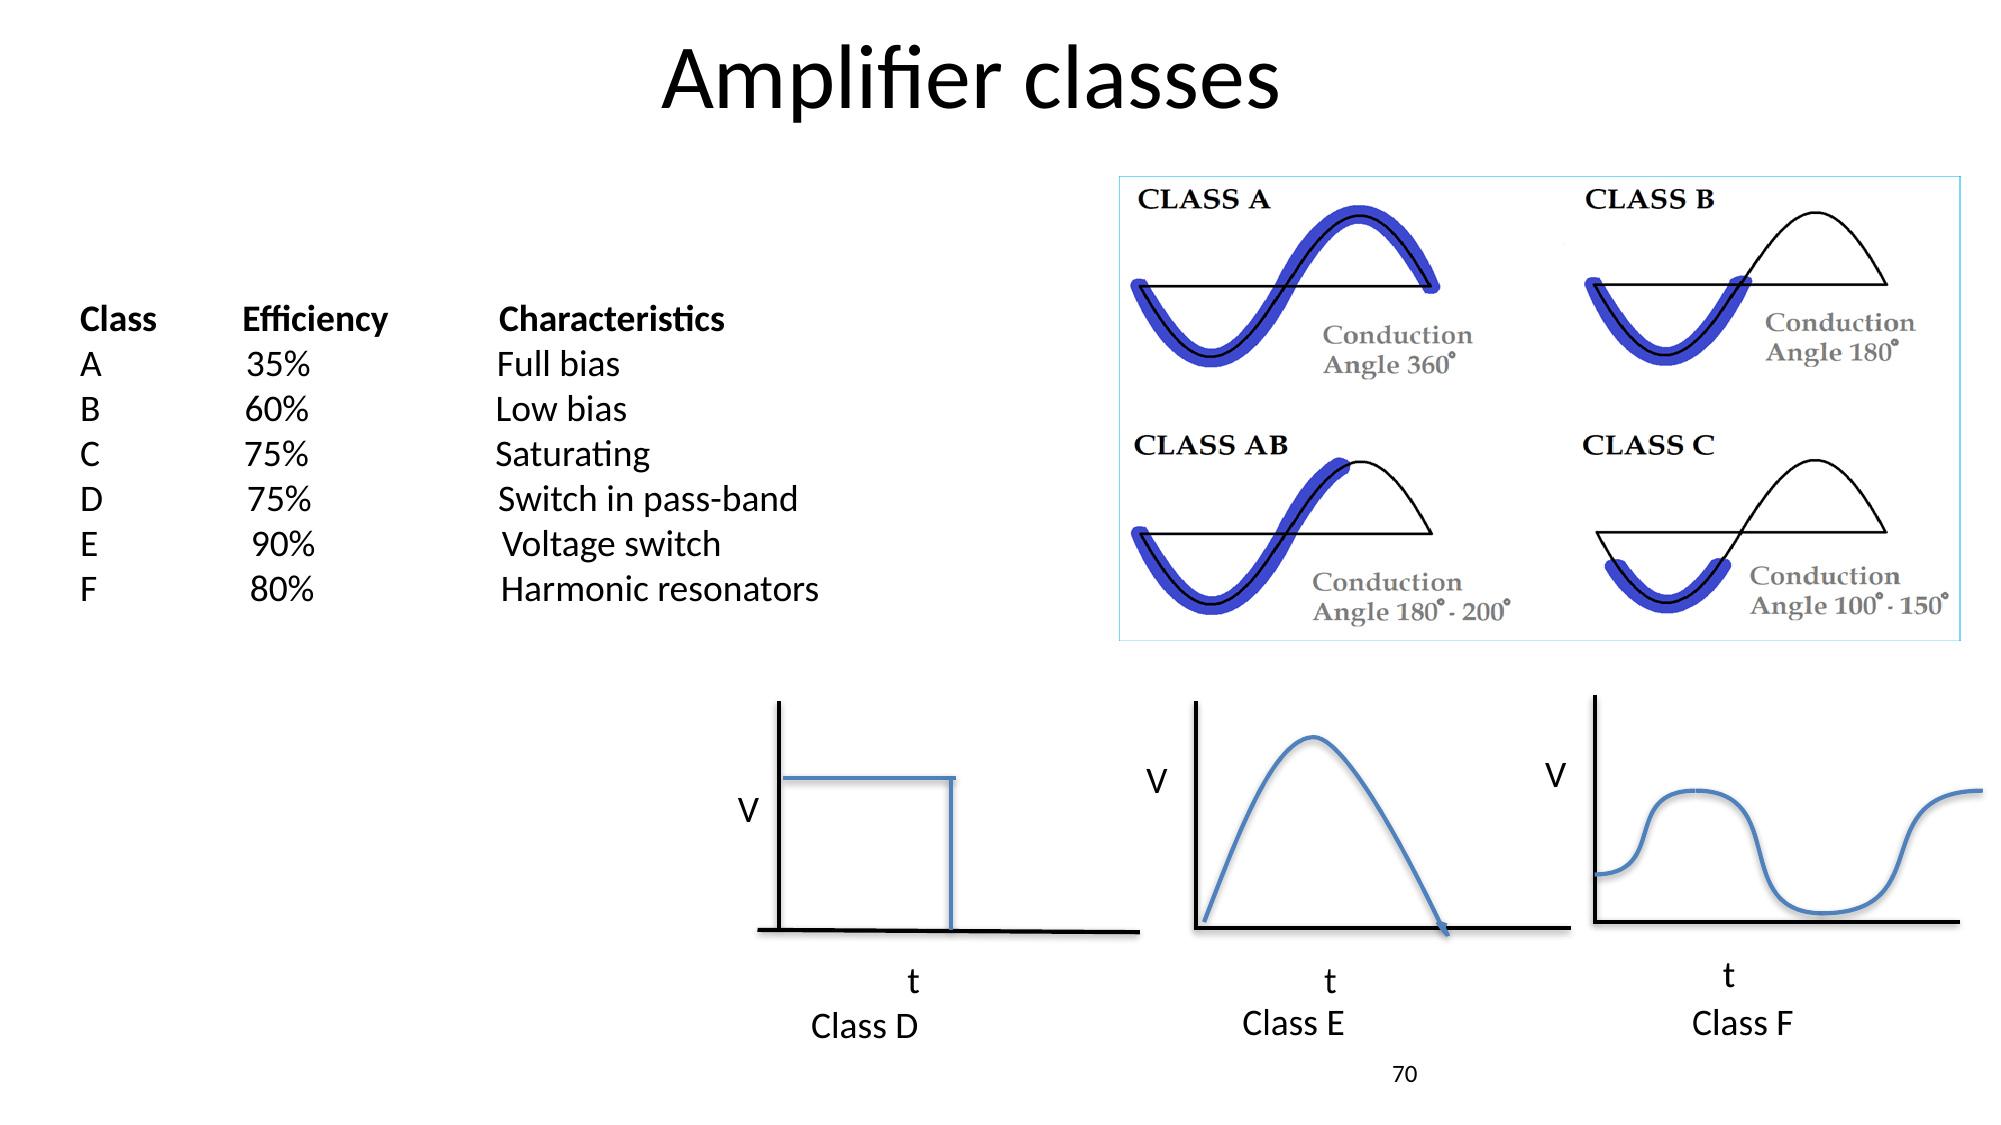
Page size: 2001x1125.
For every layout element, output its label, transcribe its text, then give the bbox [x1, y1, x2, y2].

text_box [730, 700, 1140, 1054]
text_box Amplifier classes [107, 16, 1836, 127]
slide_number 70 [1074, 1051, 1425, 1125]
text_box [1537, 695, 1983, 1051]
picture [1119, 176, 1961, 641]
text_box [1138, 701, 1537, 1051]
